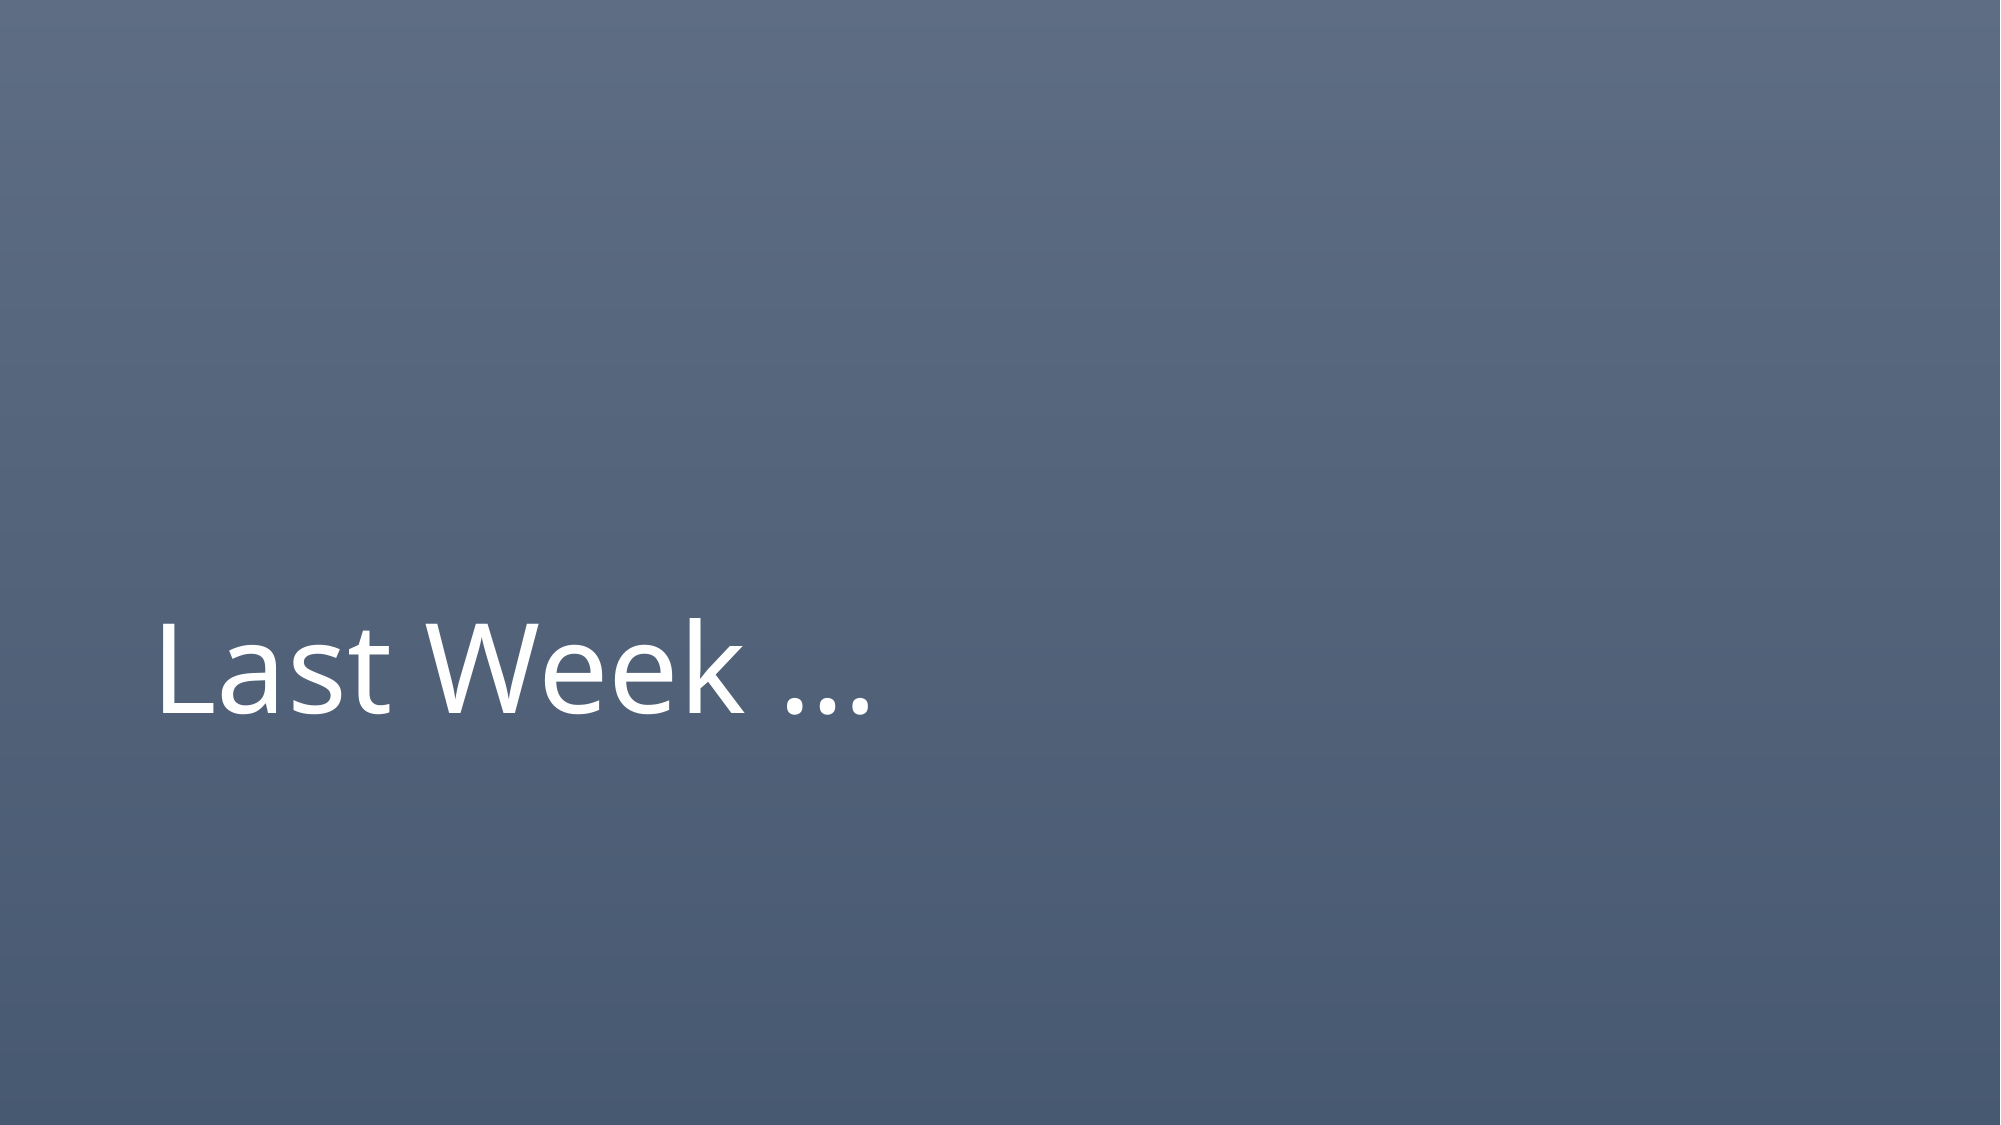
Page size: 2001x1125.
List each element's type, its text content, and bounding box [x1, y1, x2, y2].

title Last Week … [136, 280, 1862, 749]
